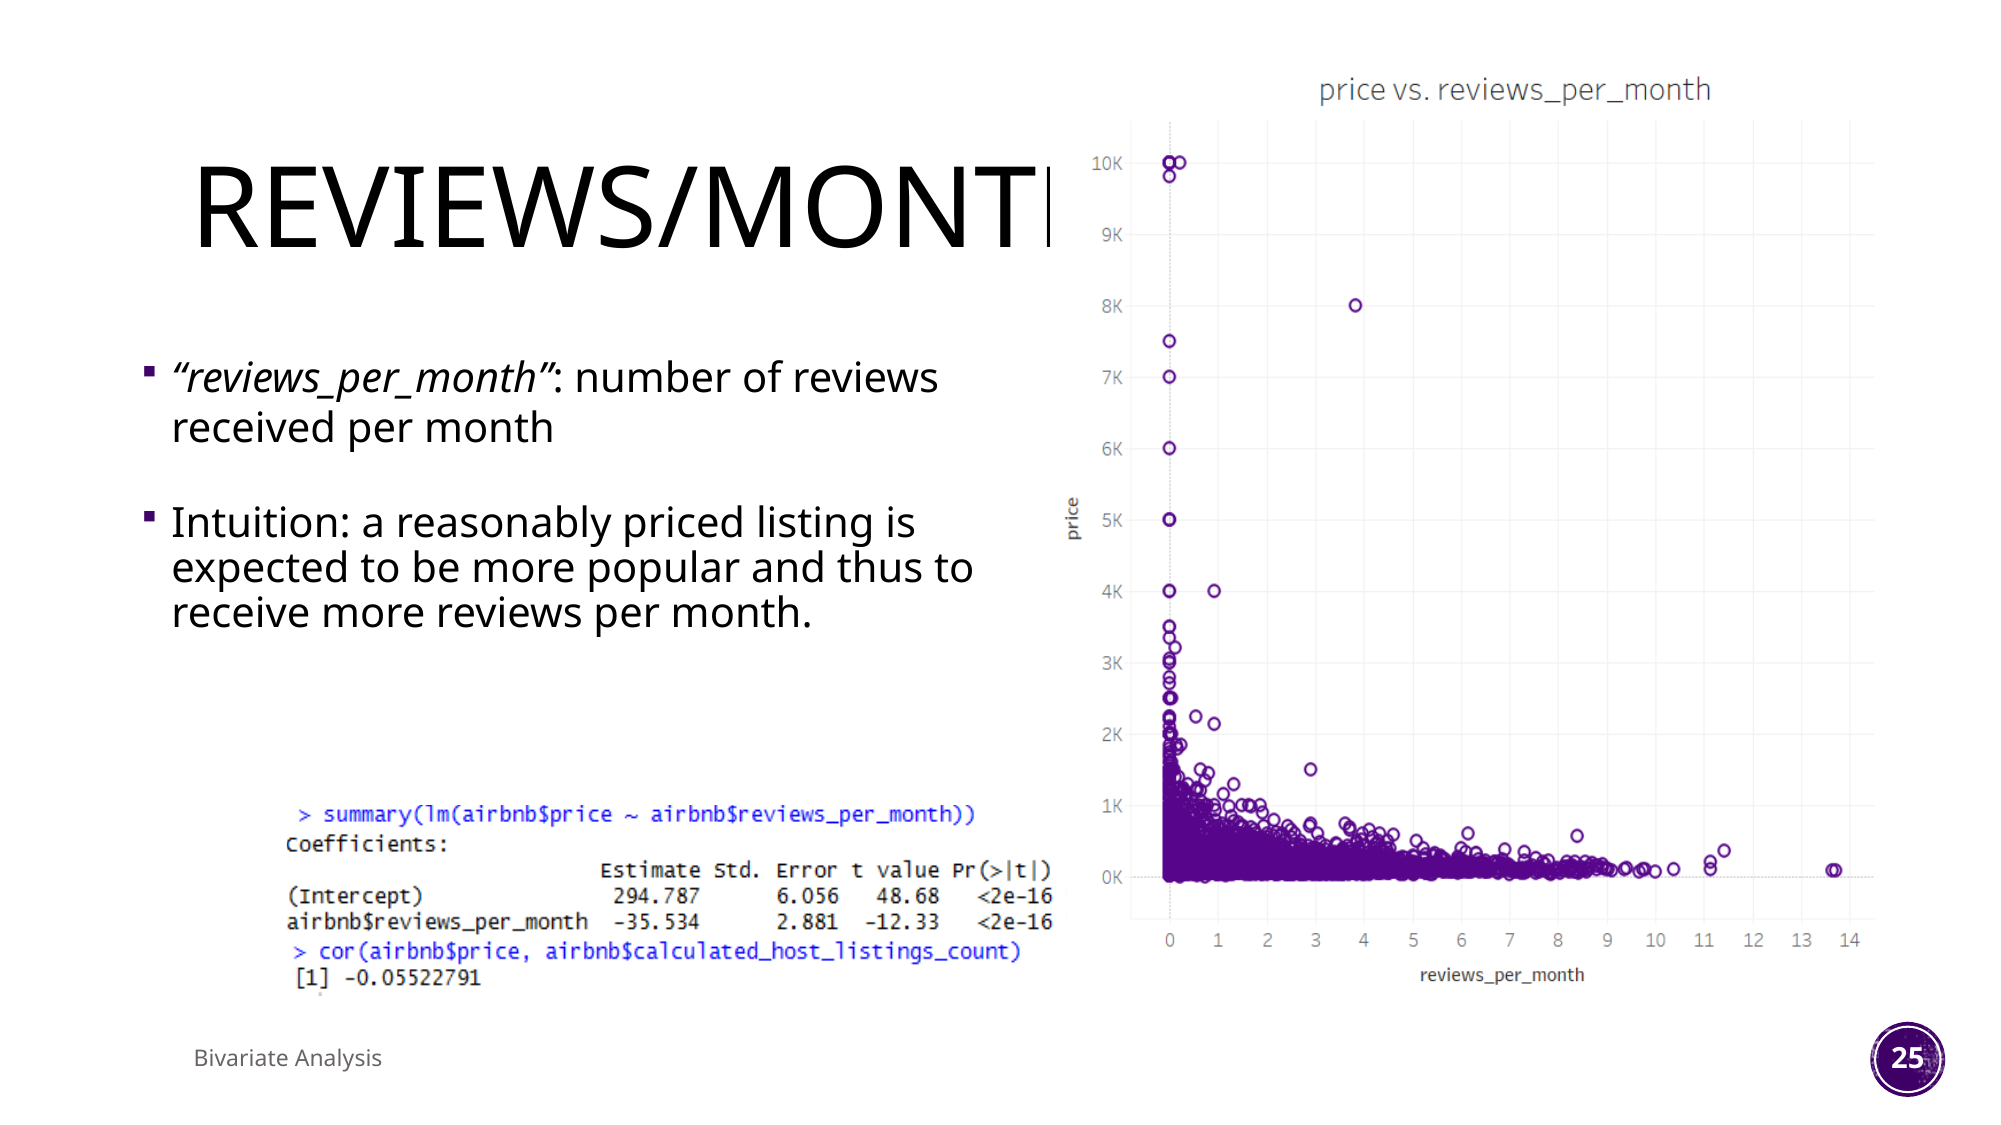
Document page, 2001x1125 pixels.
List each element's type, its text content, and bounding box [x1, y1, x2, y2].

picture [1050, 63, 1908, 996]
slide_number 25 [1855, 1028, 1961, 1089]
footer Bivariate Analysis [178, 1028, 1217, 1089]
text_box “reviews_per_month”: number of reviews received per month Intuition: a reasonably priced listing is expected to be more popular and thus to receive more reviews per month. [126, 336, 1050, 828]
title Reviews/month [175, 79, 1050, 336]
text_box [288, 805, 1066, 995]
